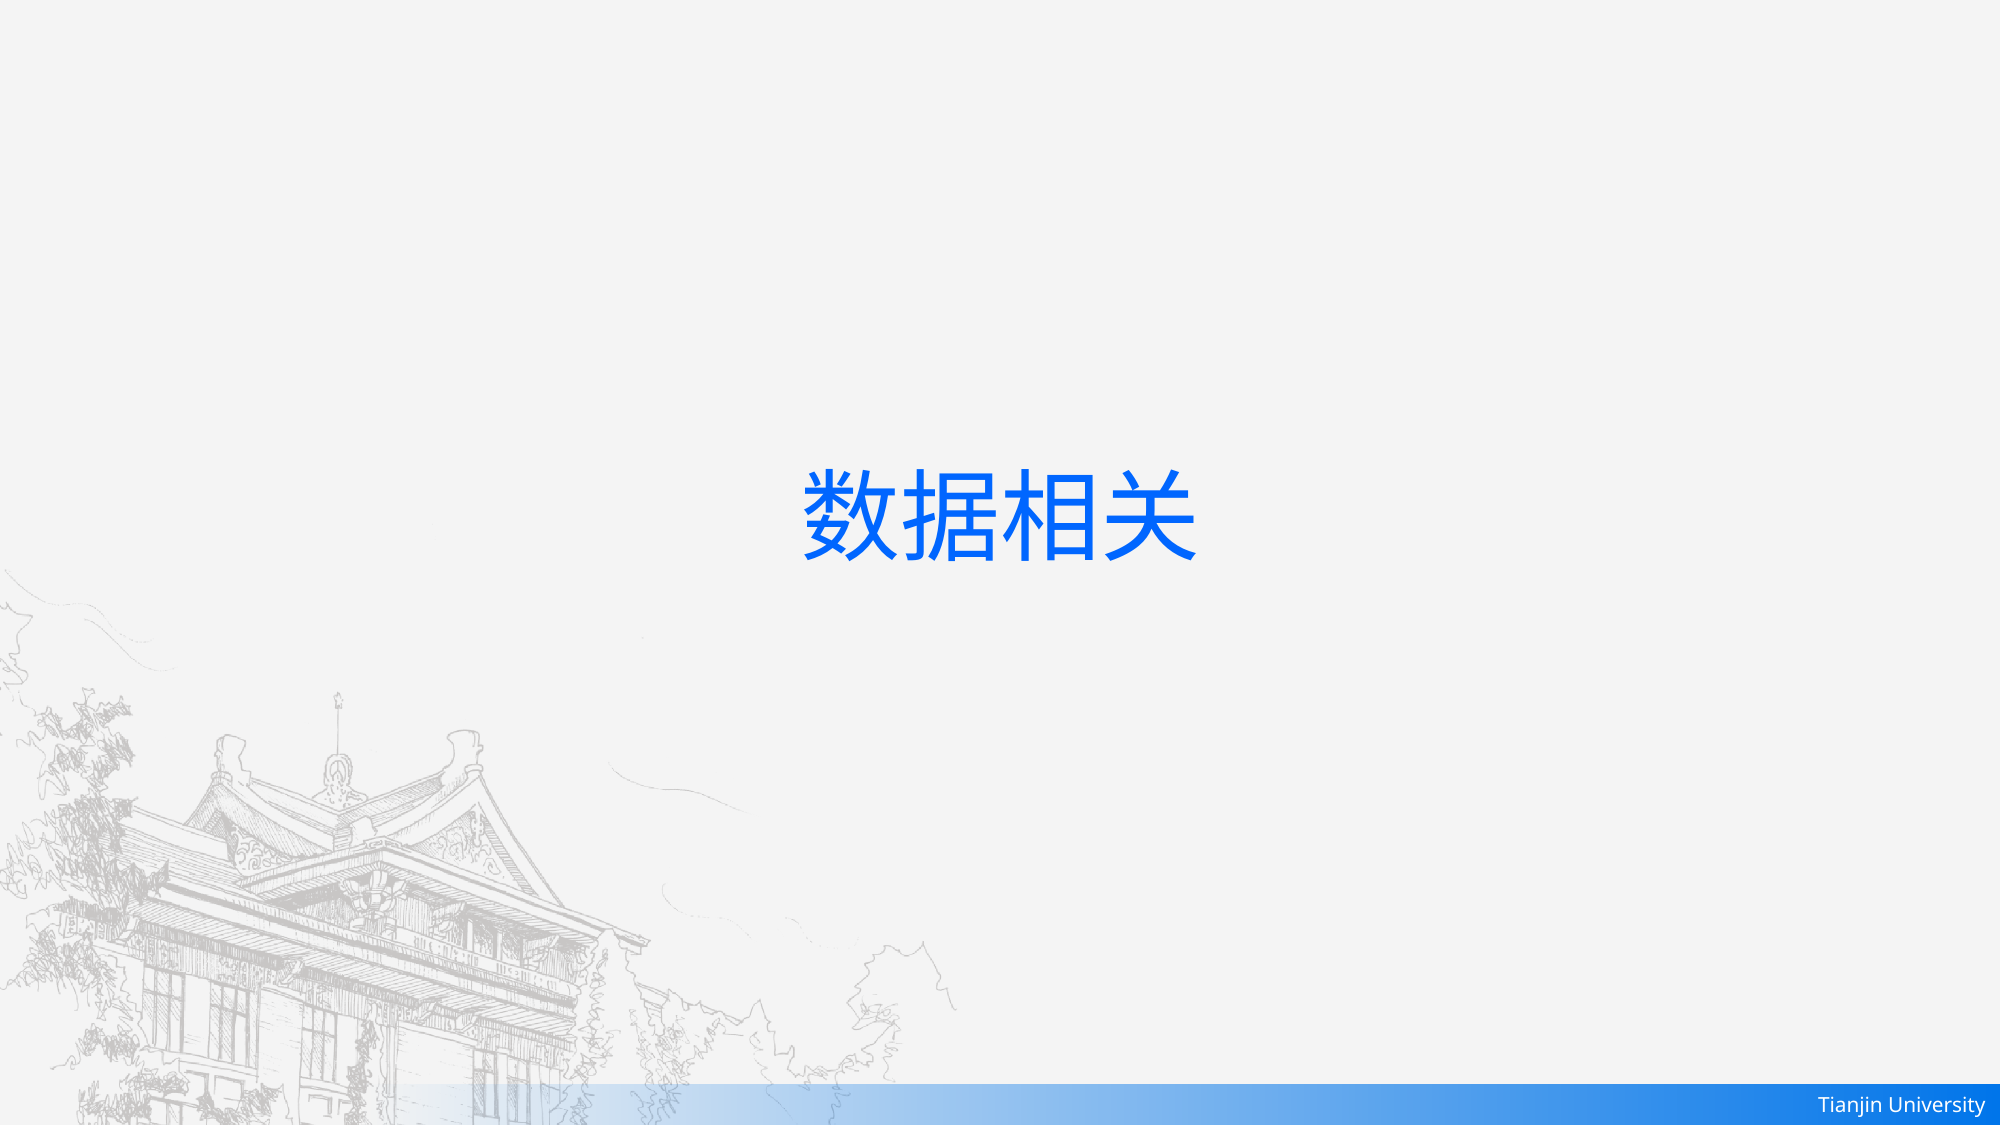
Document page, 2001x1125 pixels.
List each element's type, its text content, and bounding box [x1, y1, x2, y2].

text_box 数据相关 [206, 386, 1795, 582]
